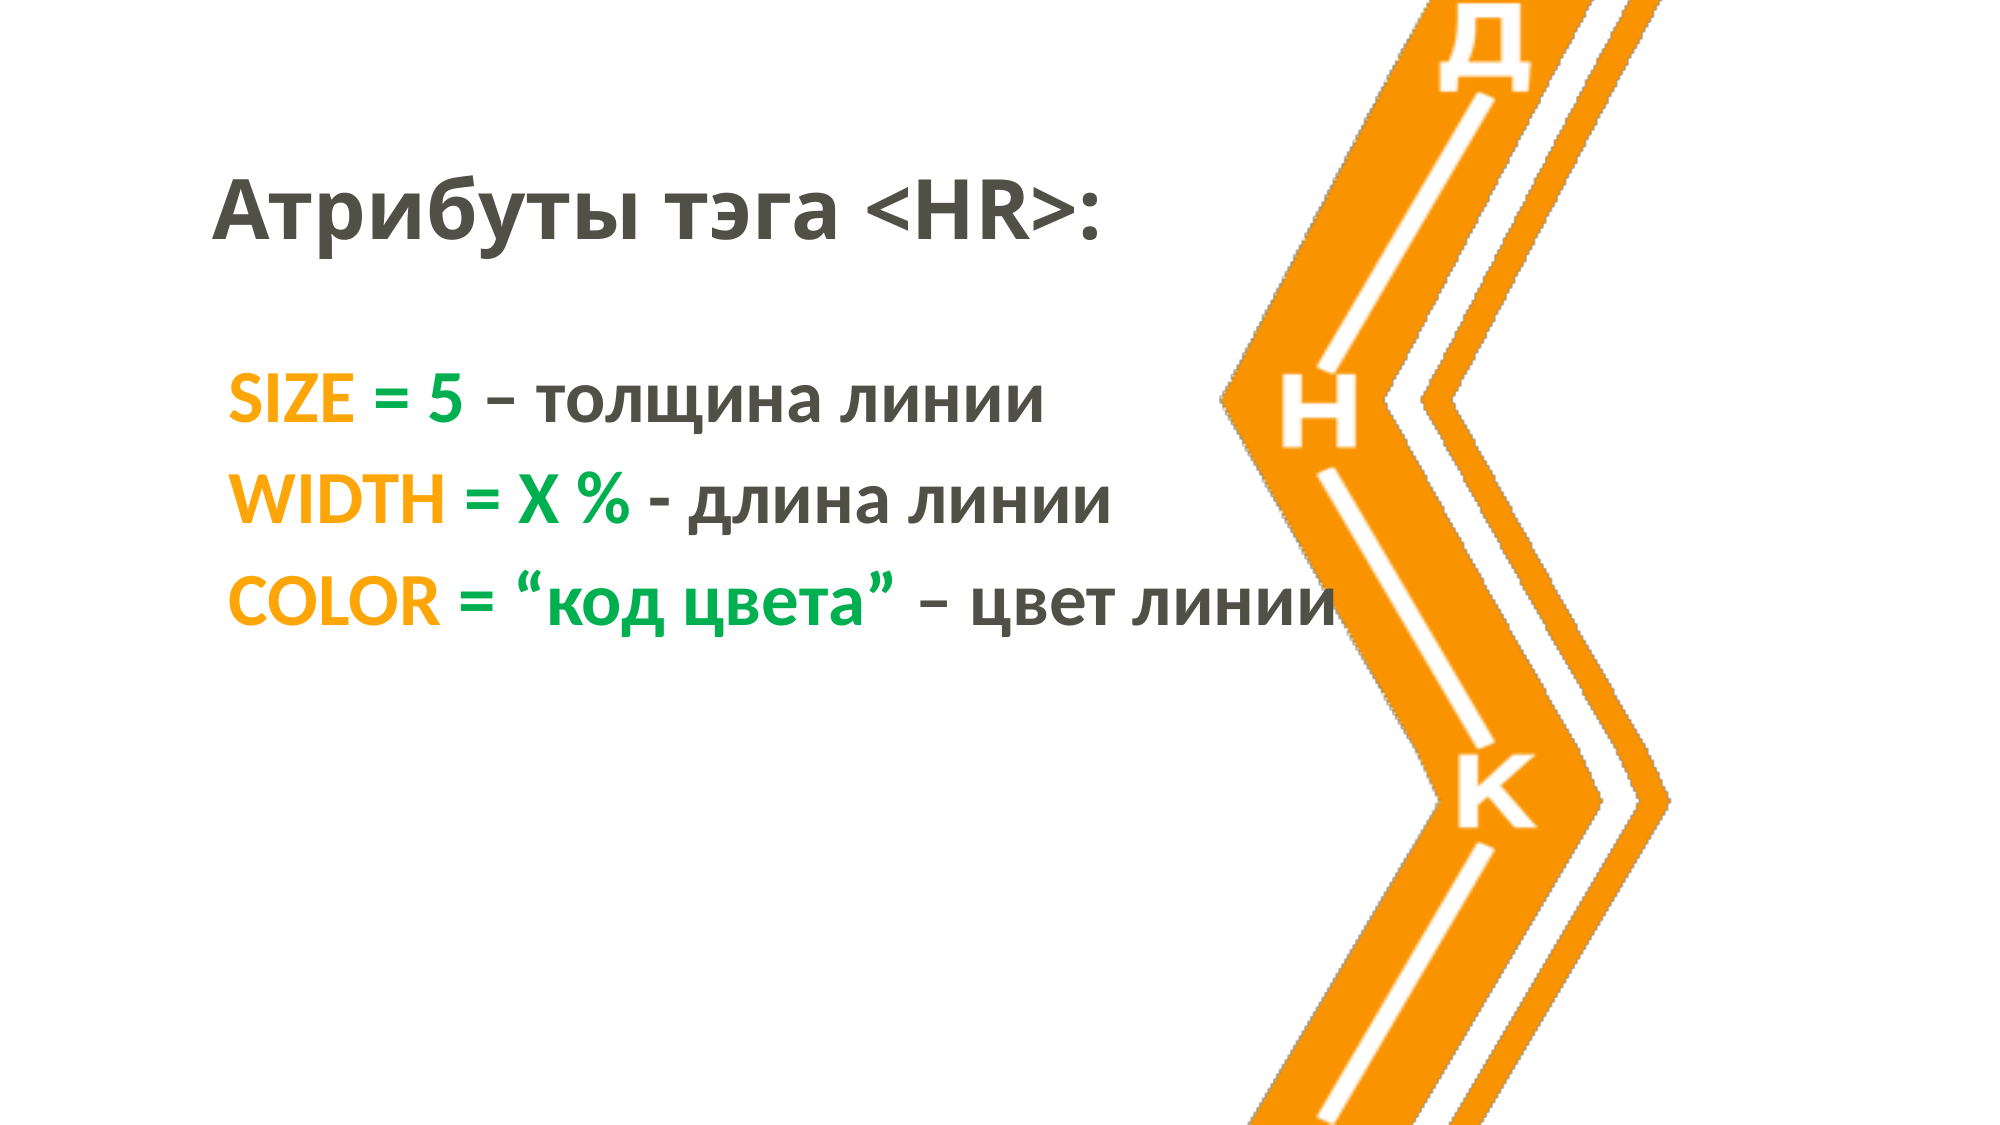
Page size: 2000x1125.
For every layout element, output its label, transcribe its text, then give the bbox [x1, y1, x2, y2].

title Атрибуты тэга <HR>: [197, 149, 1440, 277]
list SIZE = 5 – толщина линии WIDTH = Х % - длина линии COLOR = “код цвета” – цвет линии [200, 349, 1488, 681]
picture [0, 0, 2000, 1125]
